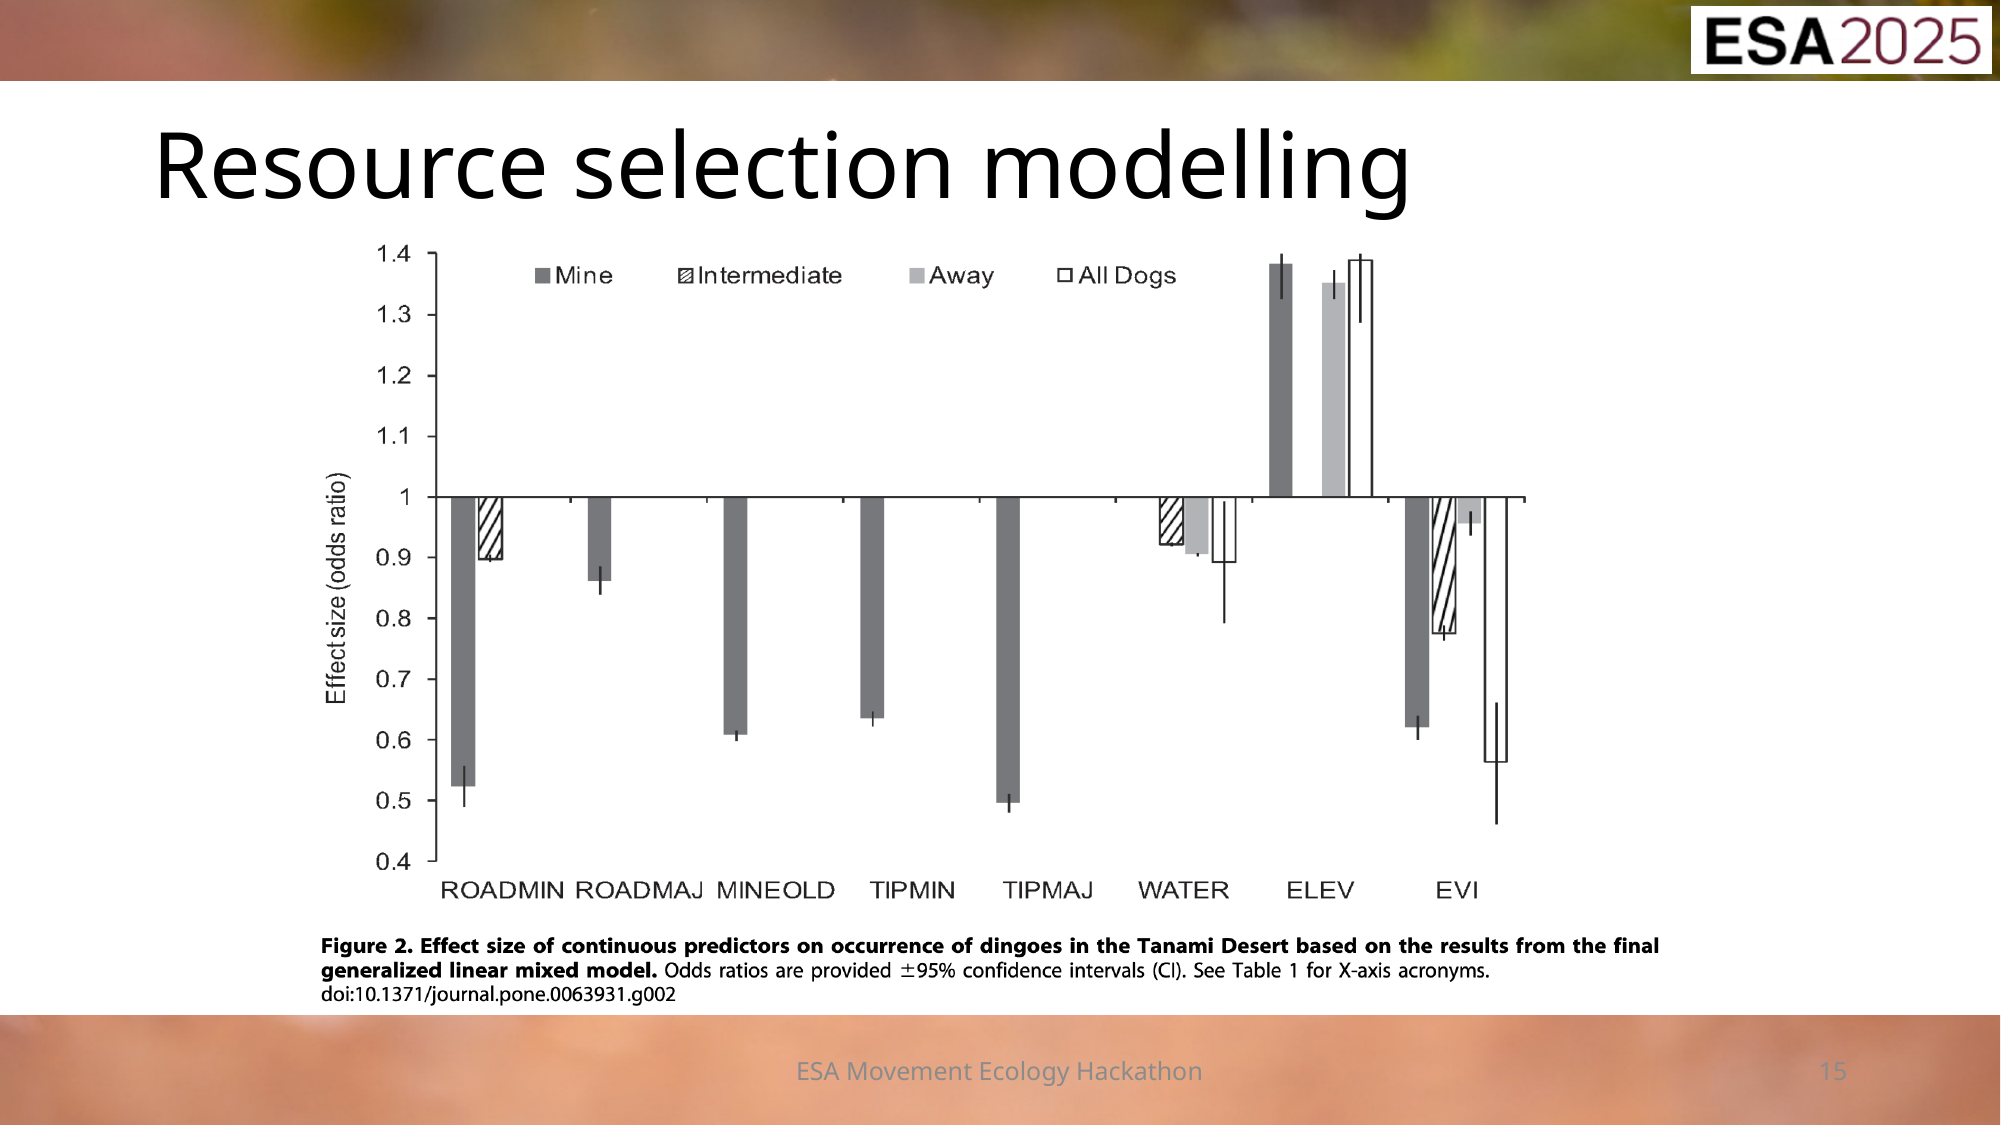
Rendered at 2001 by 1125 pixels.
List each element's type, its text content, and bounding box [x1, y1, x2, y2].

title Resource selection modelling [137, 59, 1863, 278]
footer ESA Movement Ecology Hackathon [662, 1042, 1338, 1103]
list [302, 228, 1697, 1014]
picture [0, 1015, 2001, 1125]
slide_number 15 [1412, 1042, 1863, 1103]
picture [0, 0, 2000, 81]
